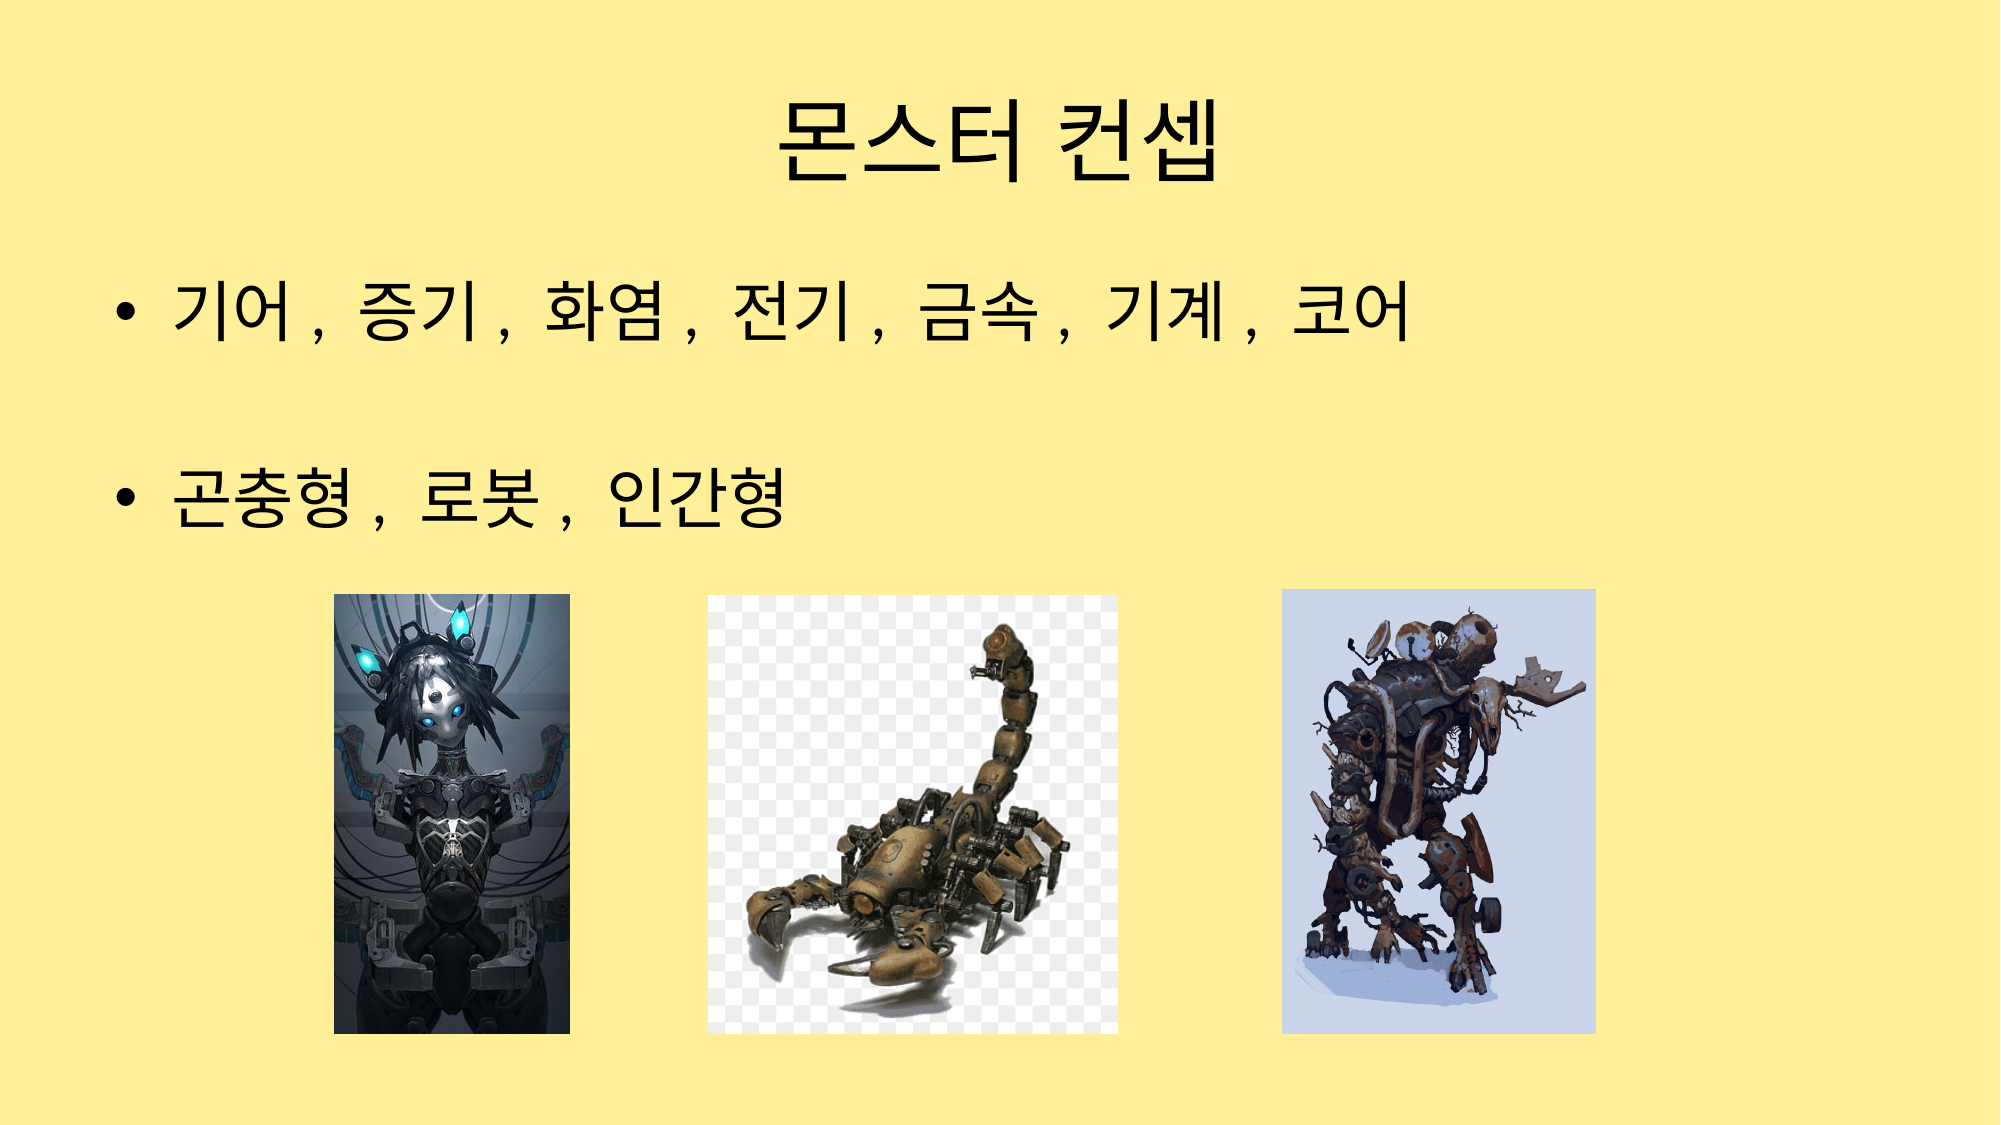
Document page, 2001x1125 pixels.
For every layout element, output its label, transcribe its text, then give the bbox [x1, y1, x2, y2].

picture [333, 594, 570, 1034]
list 기어, 증기, 화염, 전기, 금속, 기계, 코어 곤충형, 로봇, 인간형 [99, 262, 1900, 1005]
picture [1281, 588, 1597, 1034]
picture [708, 595, 1119, 1034]
title 몬스터 컨셉 [99, 45, 1900, 233]
